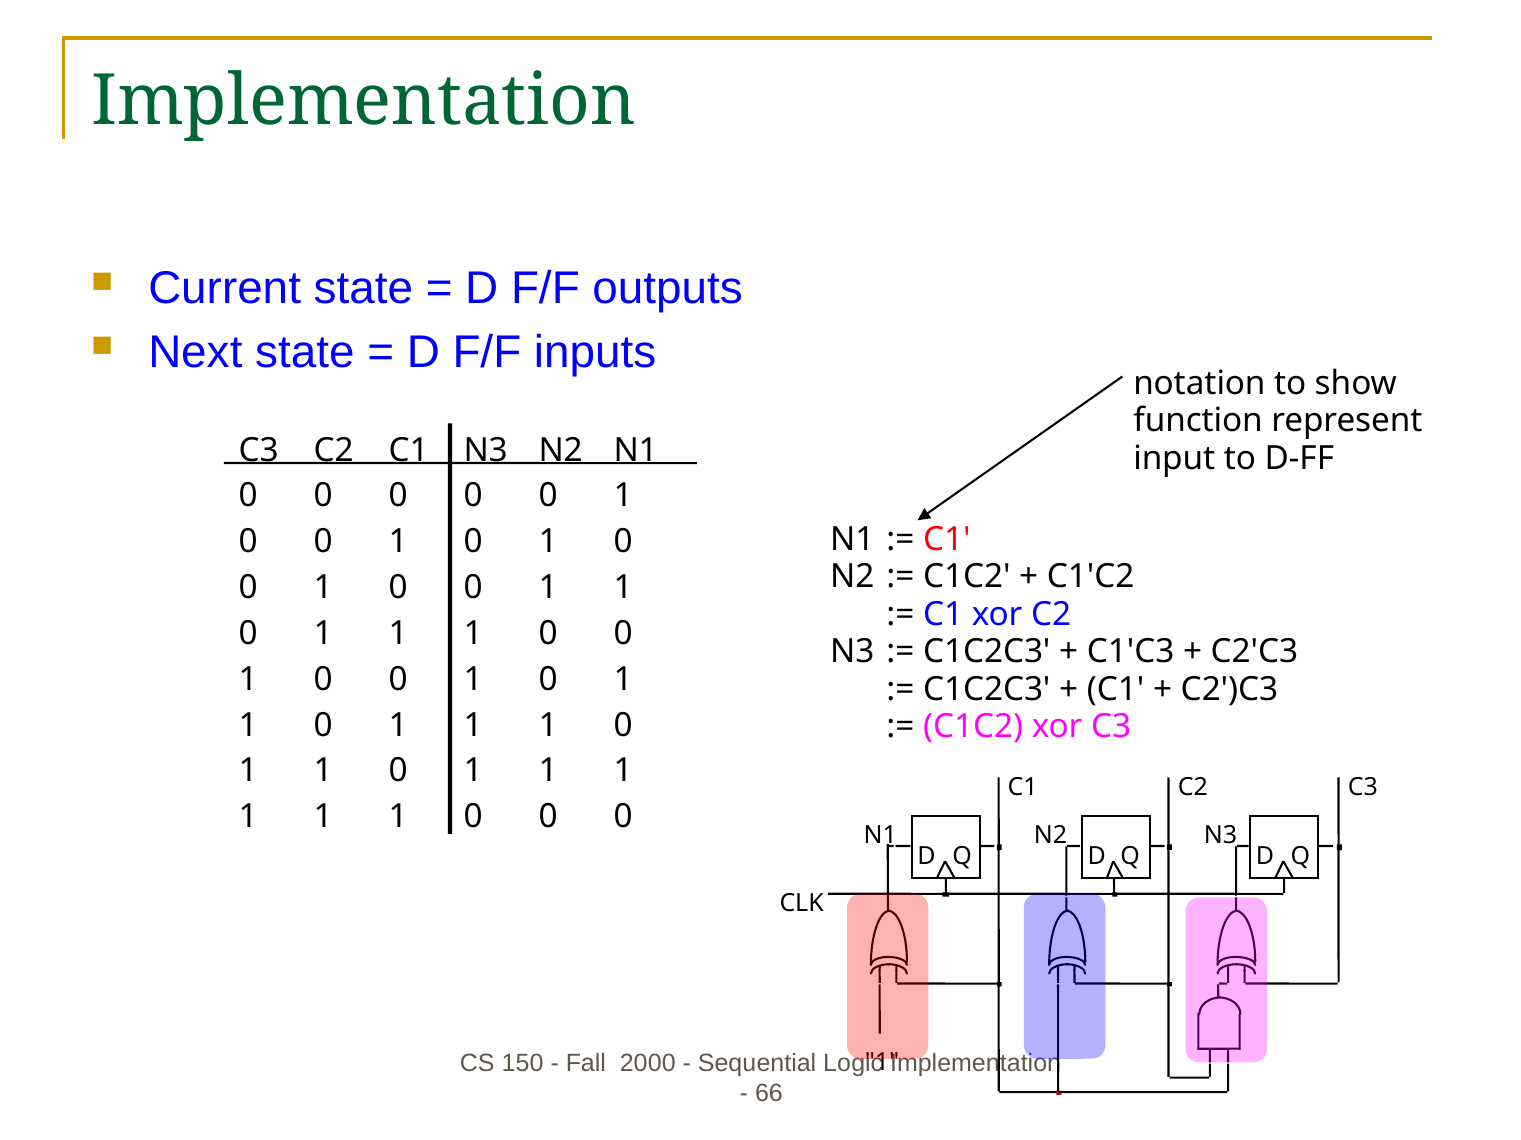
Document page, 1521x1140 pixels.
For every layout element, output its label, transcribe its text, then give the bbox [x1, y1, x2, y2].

title Implementation [76, 46, 1445, 236]
text_box N1 := C1' N2 := C1C2' + C1'C2 := C1 xor C2 N3 := C1C2C3' + C1'C3 + C2'C3 := C1C2C3' + (C1' + C2')C3 := (C1C2) xor C3 [827, 515, 1461, 761]
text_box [223, 369, 697, 845]
list Current state = D F/F outputs Next state = D F/F inputs [76, 250, 1437, 991]
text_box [760, 760, 1438, 1096]
text_box [917, 376, 1123, 521]
text_box notation to show function represent input to D-FF [1130, 358, 1472, 493]
footer CS 150 - Fall 2000 - Sequential Logic Implementation - 66 [444, 1038, 1079, 1115]
